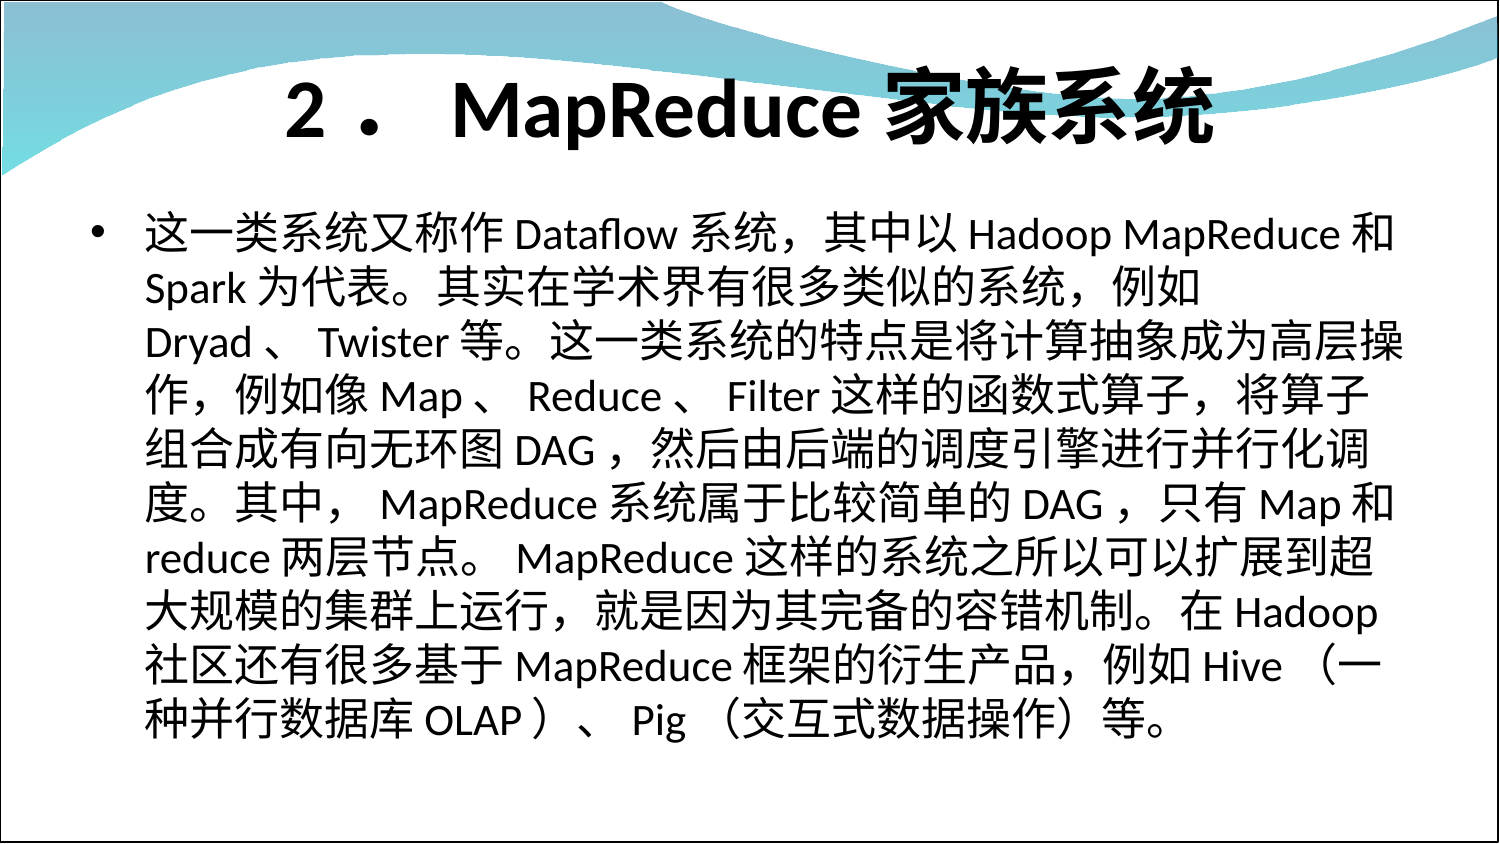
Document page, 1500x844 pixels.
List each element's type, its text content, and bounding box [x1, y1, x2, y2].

list 这一类系统又称作Dataflow系统，其中以Hadoop MapReduce和Spark为代表。其实在学术界有很多类似的系统，例如Dryad、Twister等。这一类系统的特点是将计算抽象成为高层操作，例如像Map、Reduce、Filter这样的函数式算子，将算子组合成有向无环图DAG，然后由后端的调度引擎进行并行化调度。其中，MapReduce系统属于比较简单的DAG，只有Map和reduce两层节点。MapReduce这样的系统之所以可以扩展到超大规模的集群上运行，就是因为其完备的容错机制。在Hadoop社区还有很多基于MapReduce框架的衍生产品，例如Hive（一种并行数据库OLAP）、Pig（交互式数据操作）等。 [75, 196, 1425, 754]
title 2．MapReduce家族系统 [75, 33, 1425, 175]
